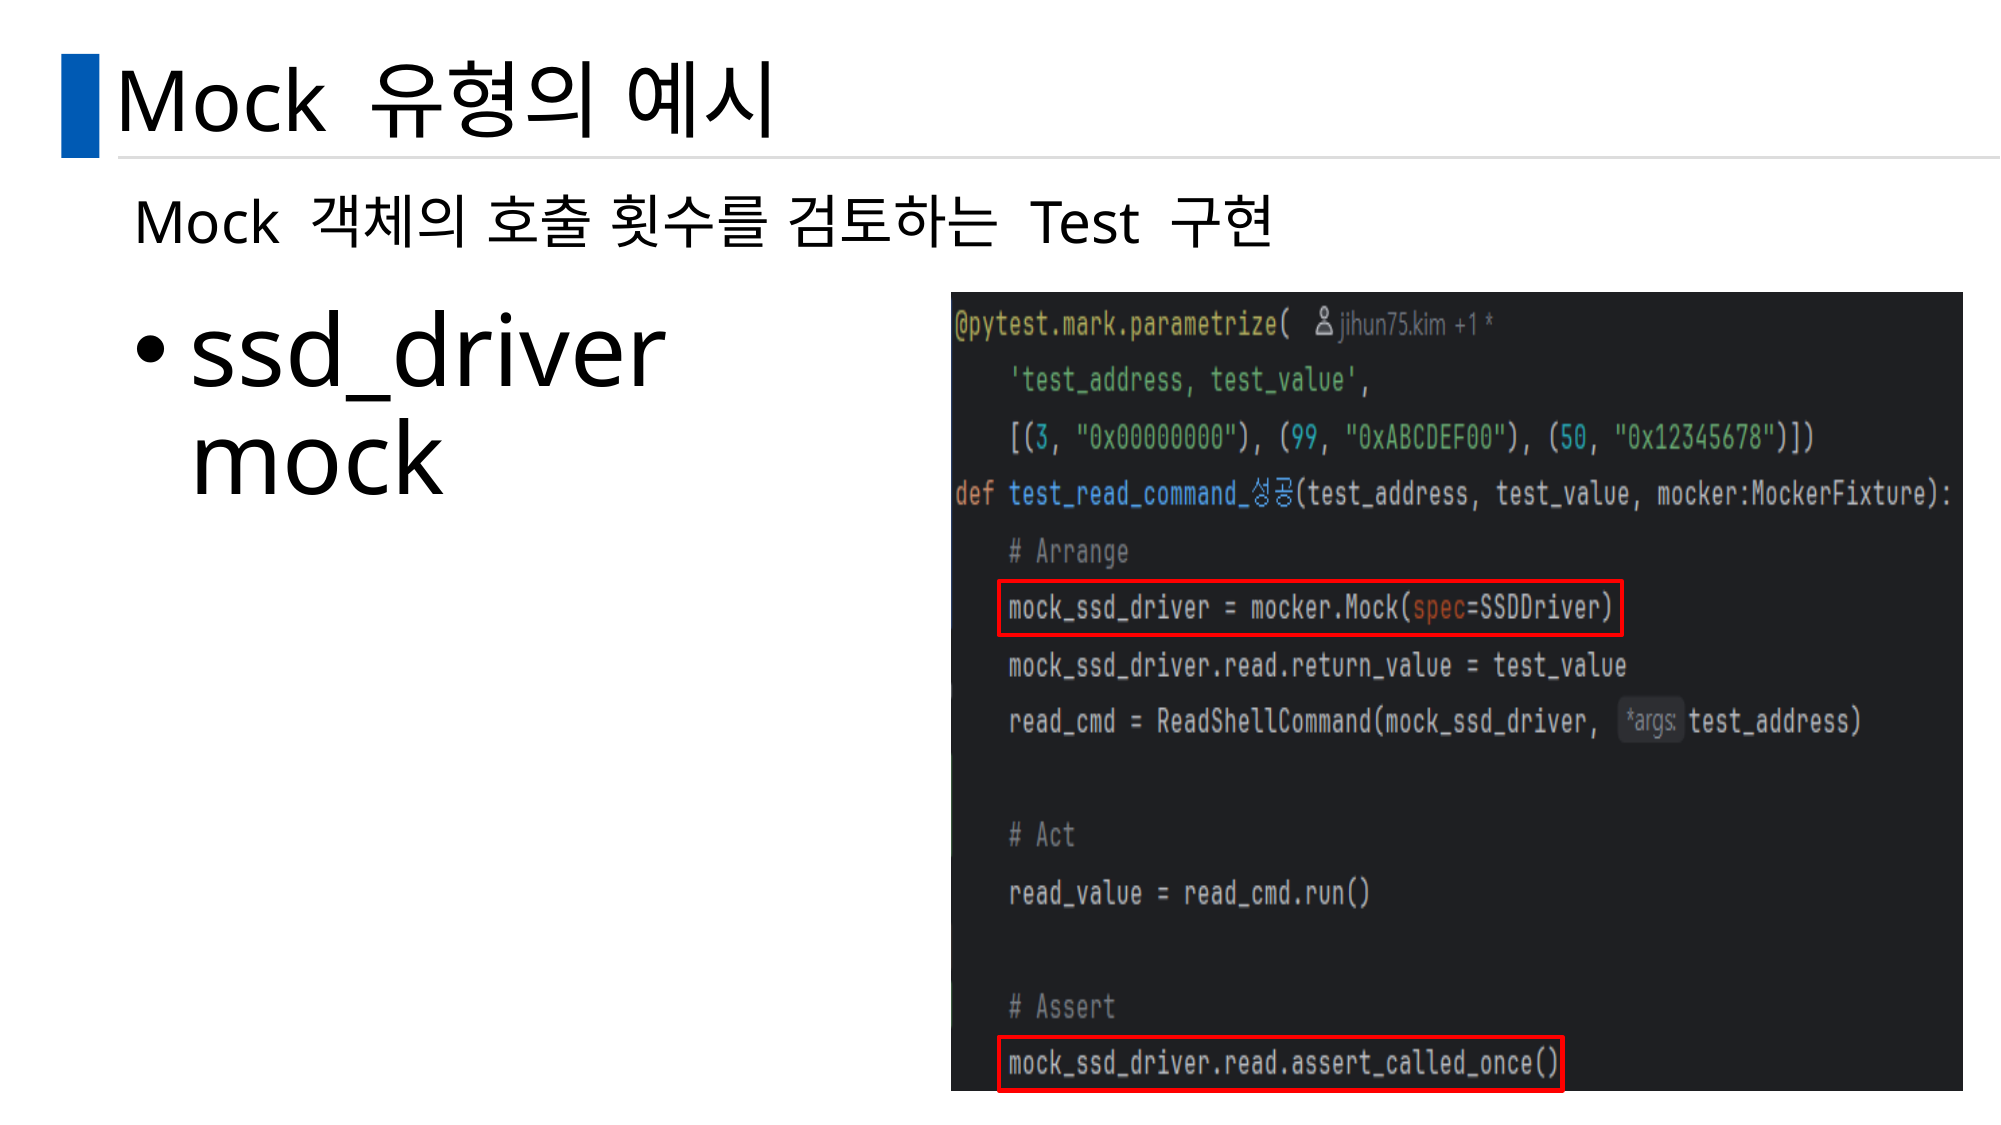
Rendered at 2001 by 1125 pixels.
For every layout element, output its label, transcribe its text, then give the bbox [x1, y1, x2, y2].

list ssd_driver mock [99, 292, 947, 1075]
title Mock 유형의 예시 [99, 50, 1825, 158]
list Mock 객체의 호출 횟수를 검토하는 Test 구현 [99, 185, 1825, 277]
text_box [950, 292, 1963, 1091]
